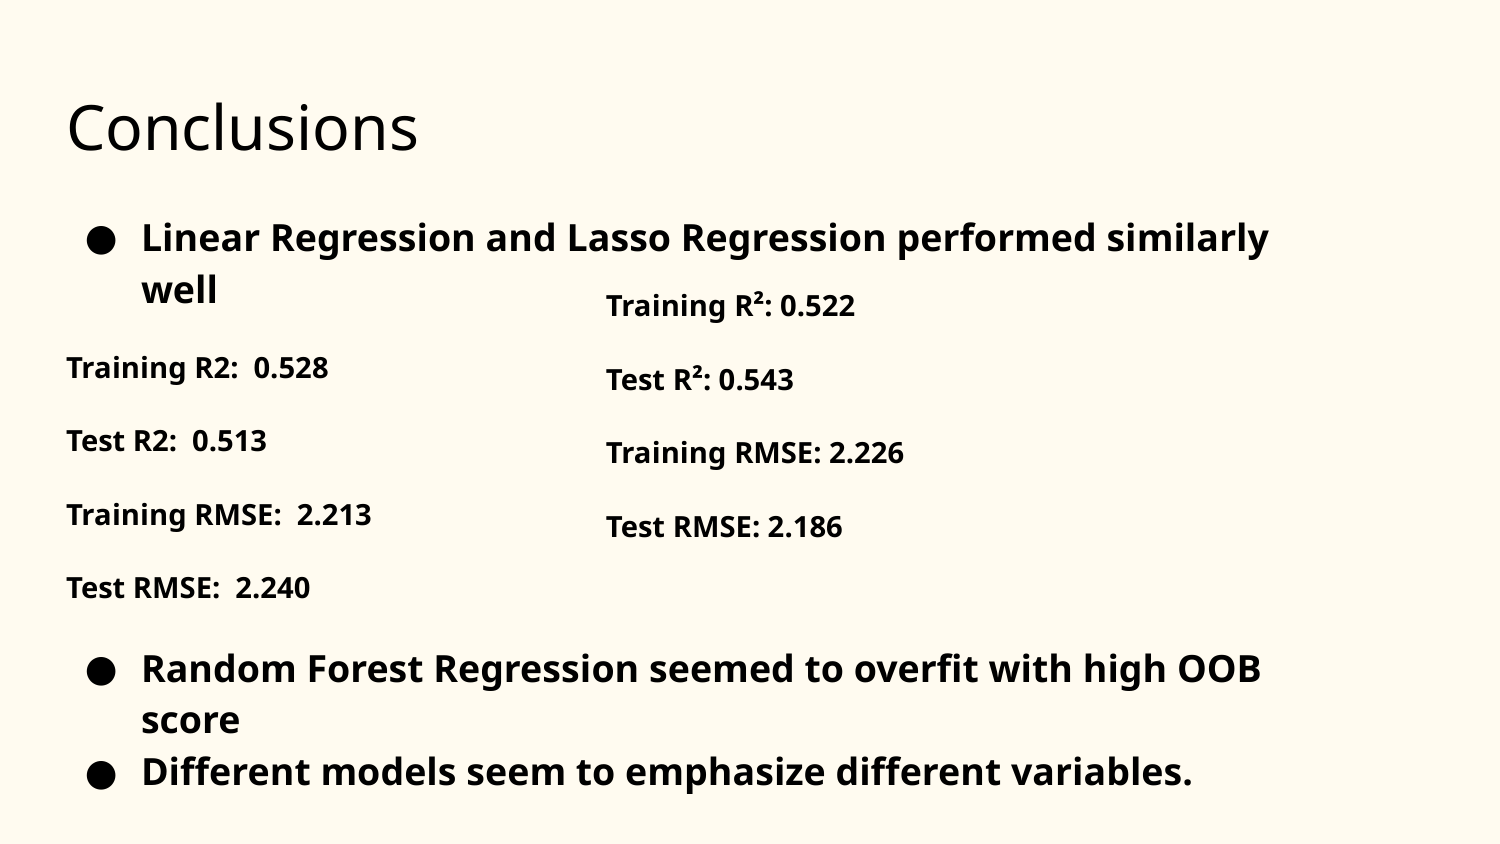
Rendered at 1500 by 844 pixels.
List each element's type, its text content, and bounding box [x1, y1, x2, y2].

list Linear Regression and Lasso Regression performed similarly well Training R2: 0.528 Test R2: 0.513 Training RMSE: 2.213 Test RMSE: 2.240 Random Forest Regression seemed to overfit with high OOB score Different models seem to emphasize different variables. [51, 192, 1340, 750]
list Training R²: 0.522 Test R²: 0.543 Training RMSE: 2.226 Test RMSE: 2.186 [590, 267, 1176, 825]
title Conclusions [51, 72, 1449, 174]
